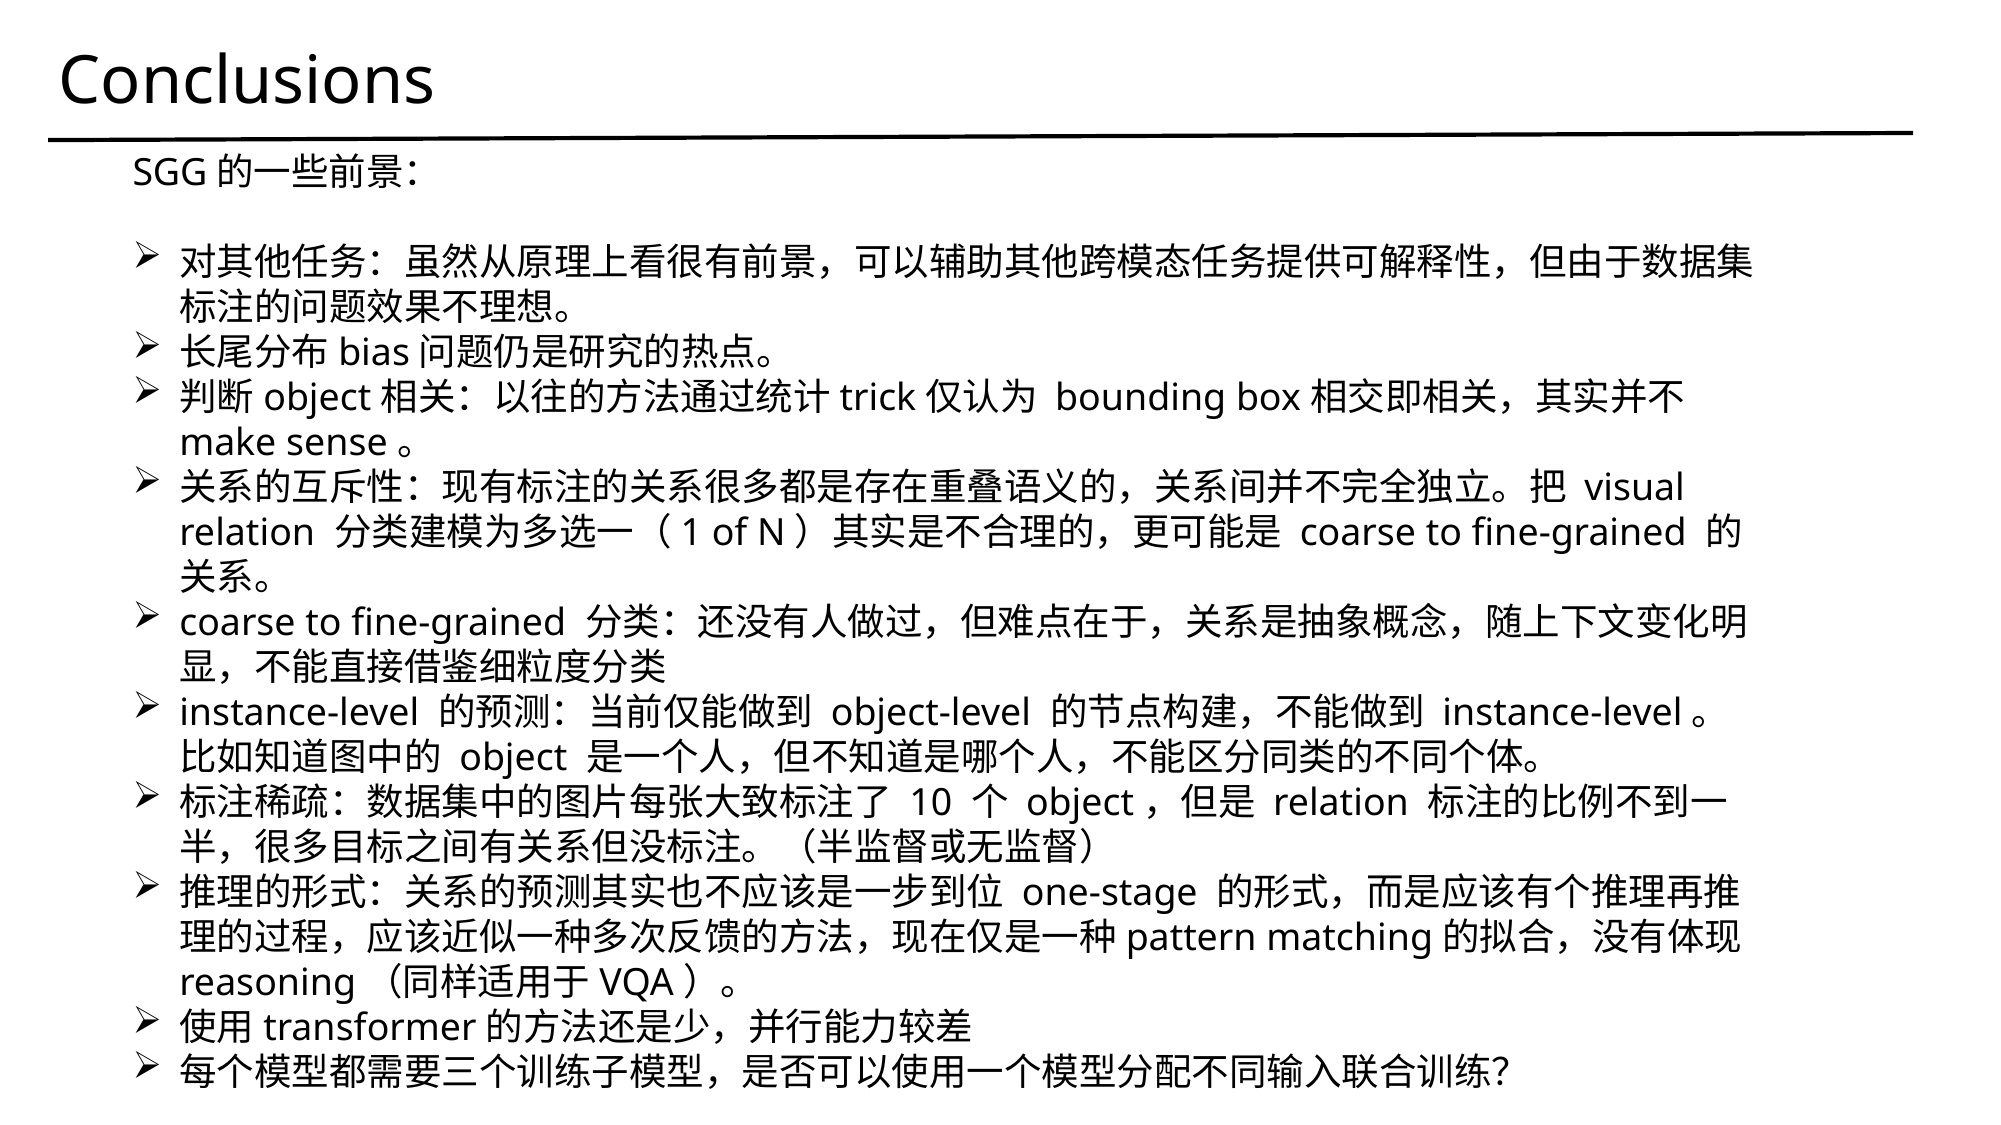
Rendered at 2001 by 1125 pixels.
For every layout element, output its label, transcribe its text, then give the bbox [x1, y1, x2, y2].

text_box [48, 132, 1914, 140]
text_box SGG的一些前景： 对其他任务：虽然从原理上看很有前景，可以辅助其他跨模态任务提供可解释性，但由于数据集标注的问题效果不理想。 长尾分布bias问题仍是研究的热点。 判断object相关：以往的方法通过统计trick仅认为 bounding box相交即相关，其实并不make sense。 关系的互斥性：现有标注的关系很多都是存在重叠语义的，关系间并不完全独立。把 visual relation 分类建模为多选一（1 of N）其实是不合理的，更可能是 coarse to fine-grained 的关系。 coarse to fine-grained 分类：还没有人做过，但难点在于，关系是抽象概念，随上下文变化明显，不能直接借鉴细粒度分类 instance-level 的预测：当前仅能做到 object-level 的节点构建，不能做到 instance-level。比如知道图中的 object 是一个人，但不知道是哪个人，不能区分同类的不同个体。 标注稀疏：数据集中的图片每张大致标注了 10 个 object，但是 relation 标注的比例不到一半，很多目标之间有关系但没标注。（半监督或无监督） 推理的形式：关系的预测其实也不应该是一步到位 one-stage 的形式，而是应该有个推理再推理的过程，应该近似一种多次反馈的方法，现在仅是一种pattern matching的拟合，没有体现reasoning（同样适用于VQA）。 使用transformer的方法还是少，并行能力较差 每个模型都需要三个训练子模型，是否可以使用一个模型分配不同输入联合训练？ [117, 140, 1777, 1100]
text_box Conclusions [43, 29, 1229, 125]
